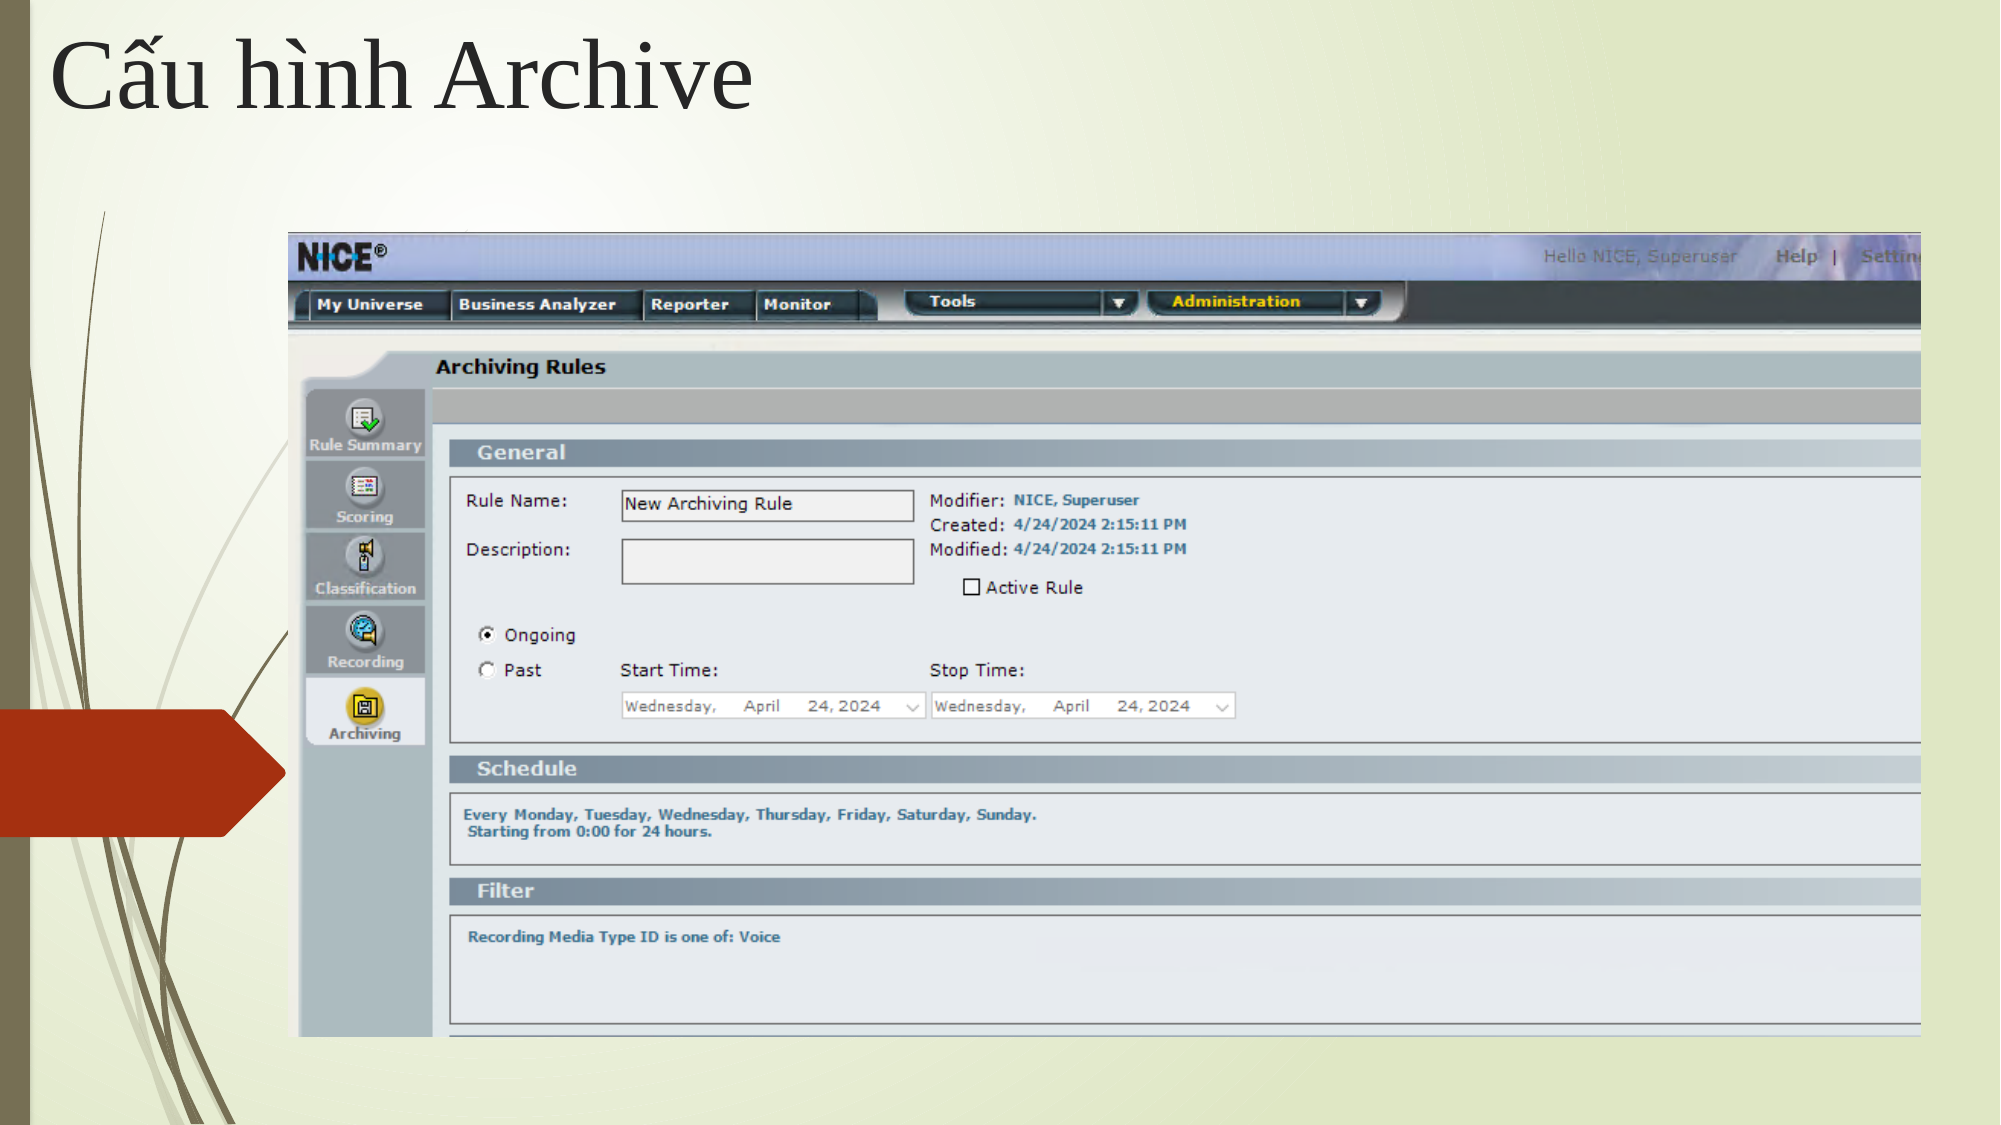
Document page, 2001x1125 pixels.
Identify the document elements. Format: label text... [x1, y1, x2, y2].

picture [287, 232, 1921, 1037]
title Cấu hình Archive [34, 0, 1765, 137]
